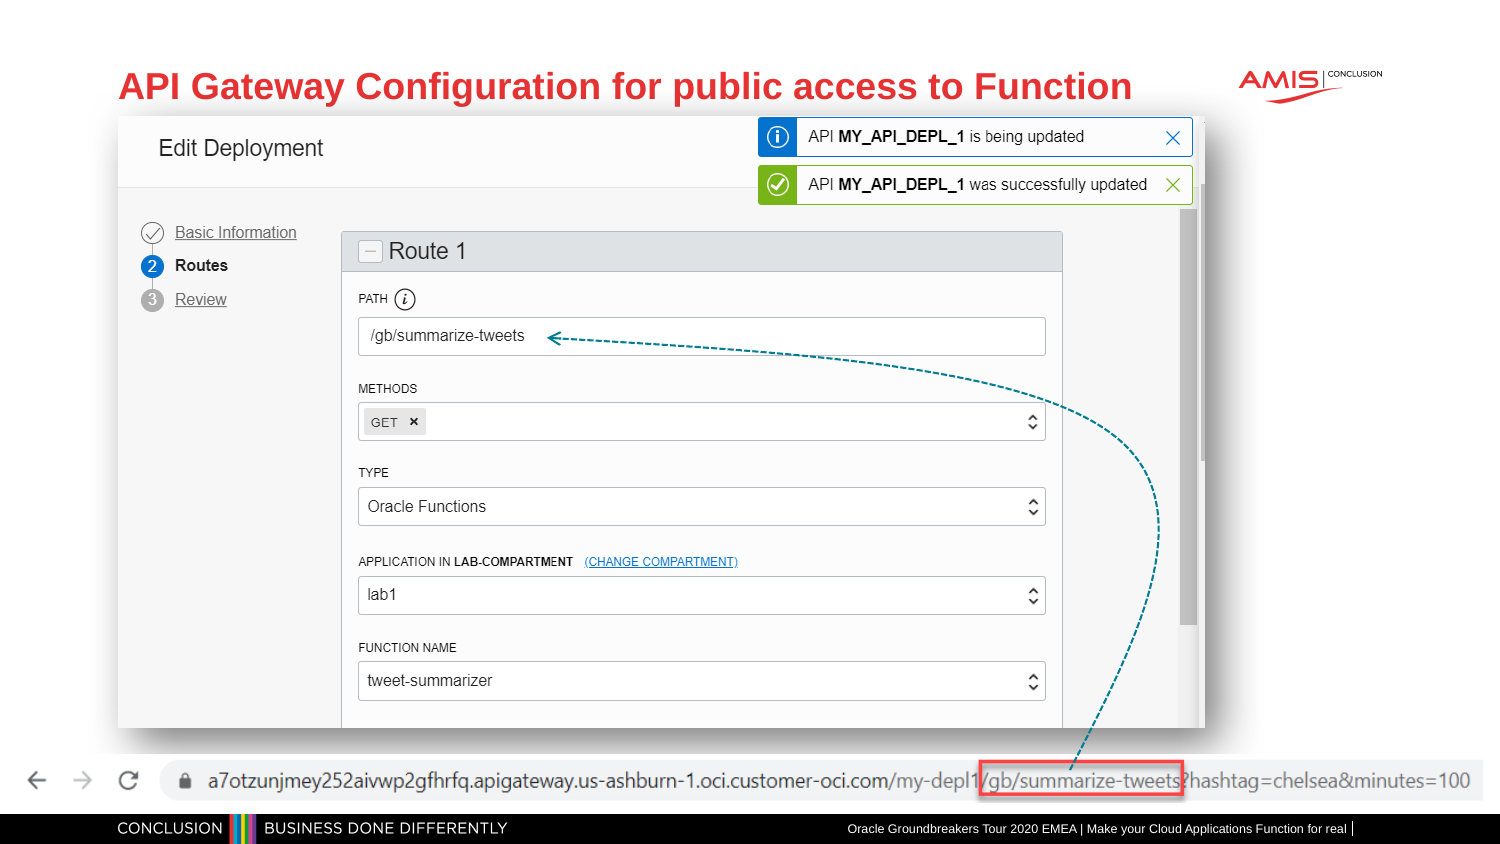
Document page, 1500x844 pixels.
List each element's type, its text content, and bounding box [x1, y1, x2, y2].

text_box [1019, 728, 1093, 754]
picture [1205, 59, 1388, 106]
title API Gateway Configuration for public access to Function [118, 47, 1205, 115]
picture [0, 814, 236, 844]
footer Oracle Groundbreakers Tour 2020 EMEA | Make your Cloud Applications Function for real [814, 820, 1347, 839]
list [118, 116, 1205, 728]
picture [17, 754, 1483, 803]
picture [239, 814, 1500, 844]
